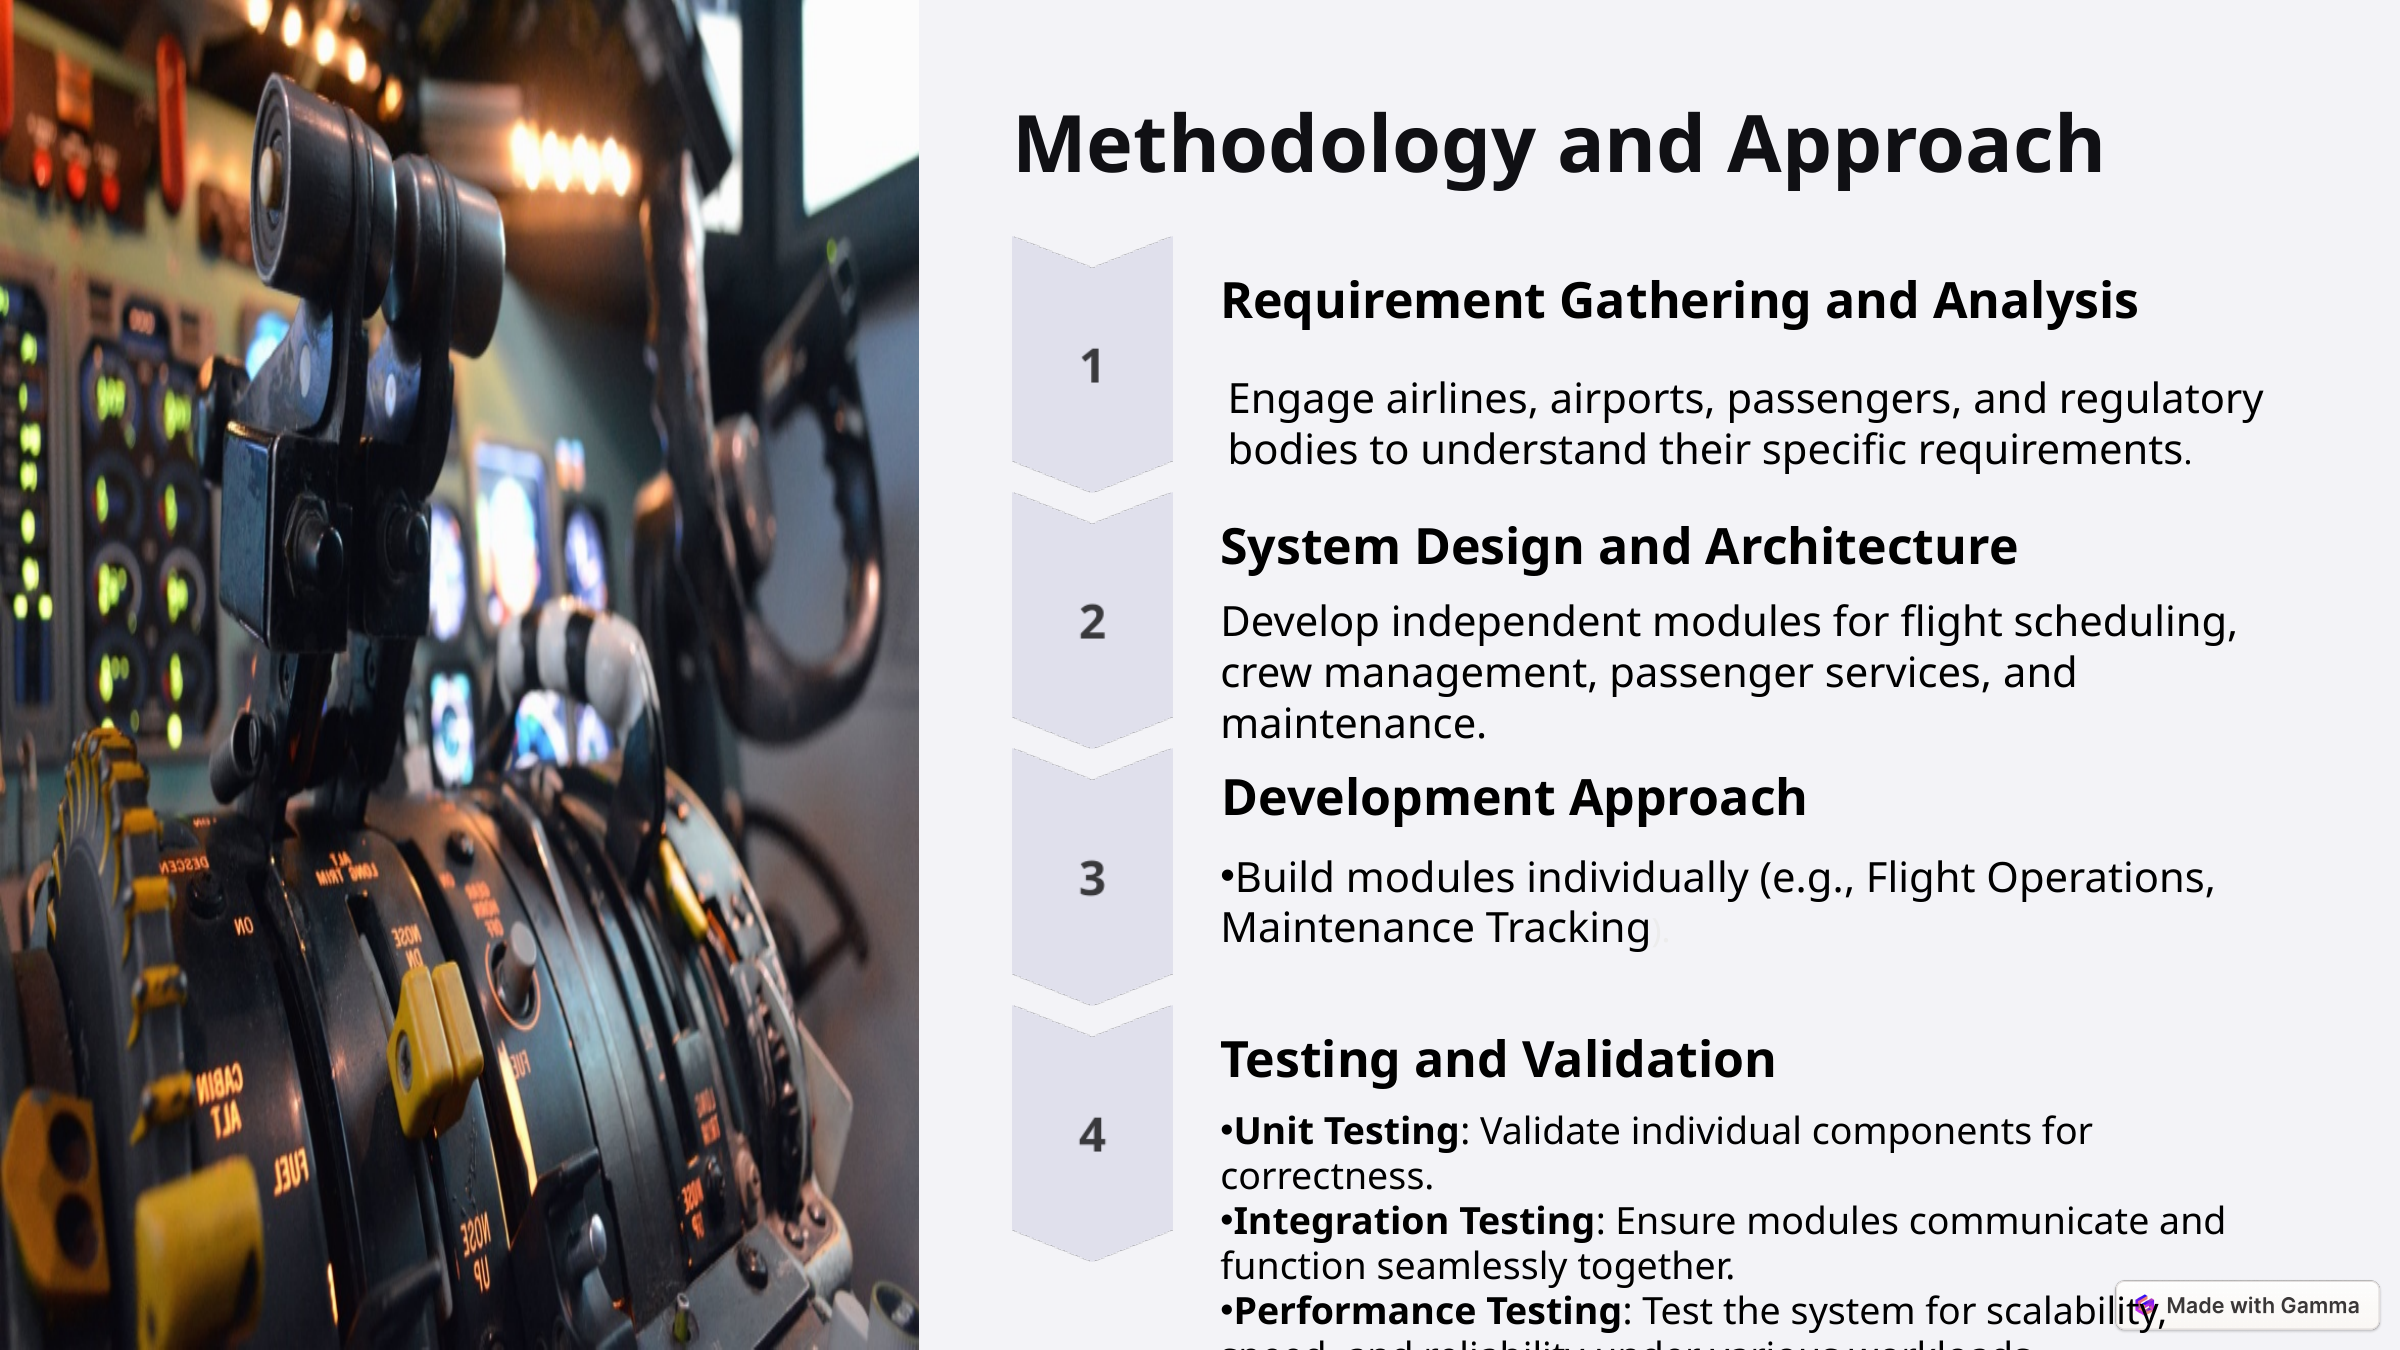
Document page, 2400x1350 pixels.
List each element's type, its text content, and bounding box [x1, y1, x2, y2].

text_box Development Approach [1210, 775, 1632, 826]
text_box Engage airlines, airports, passengers, and regulatory bodies to understand their specific requirements. [1227, 371, 2296, 432]
text_box Requirement Gathering and Analysis [1220, 268, 1621, 319]
picture [1012, 236, 1173, 1262]
picture [0, 0, 919, 1350]
text_box Develop independent modules for flight scheduling, crew management, passenger services, and maintenance. [1220, 594, 2288, 697]
text_box System Design and Architecture [1220, 524, 1651, 575]
text_box Unit Testing: Validate individual components for correctness. Integration Testing: Ensure modules communicate and function seamlessly together. Performance Testing: Test the system for scalability, speed, and reliability under various workloads. [1220, 1106, 2288, 1210]
picture [2106, 1271, 2389, 1339]
text_box Methodology and Approach [1012, 88, 2026, 189]
text_box Build modules individually (e.g., Flight Operations, Maintenance Tracking). [1220, 850, 2288, 953]
text_box Testing and Validation [1220, 1037, 1721, 1088]
